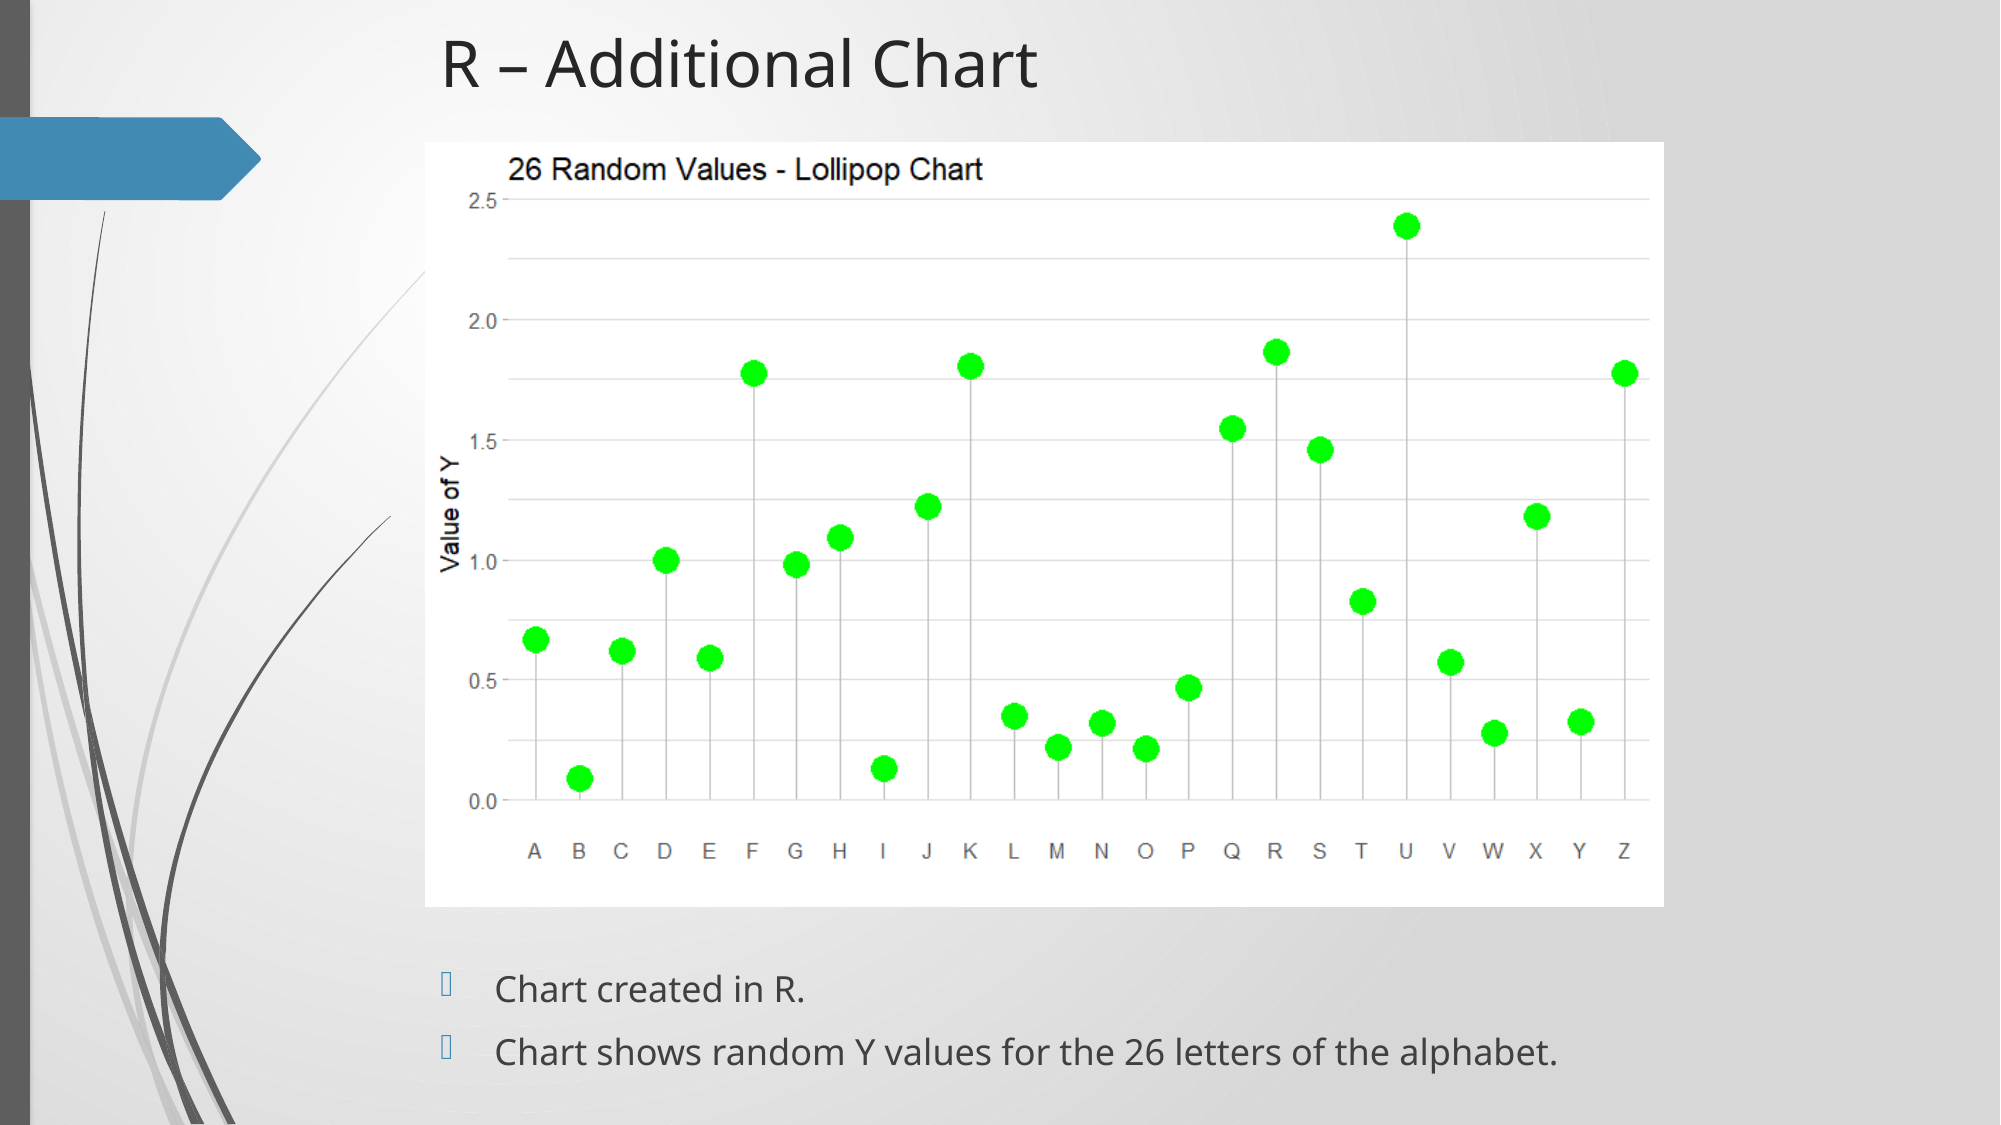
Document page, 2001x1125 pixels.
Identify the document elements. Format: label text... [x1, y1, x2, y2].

list Chart created in R. Chart shows random Y values for the 26 letters of the alphabet. [425, 959, 1924, 1081]
picture [425, 141, 1664, 907]
title R – Additional Chart [425, 15, 1888, 108]
